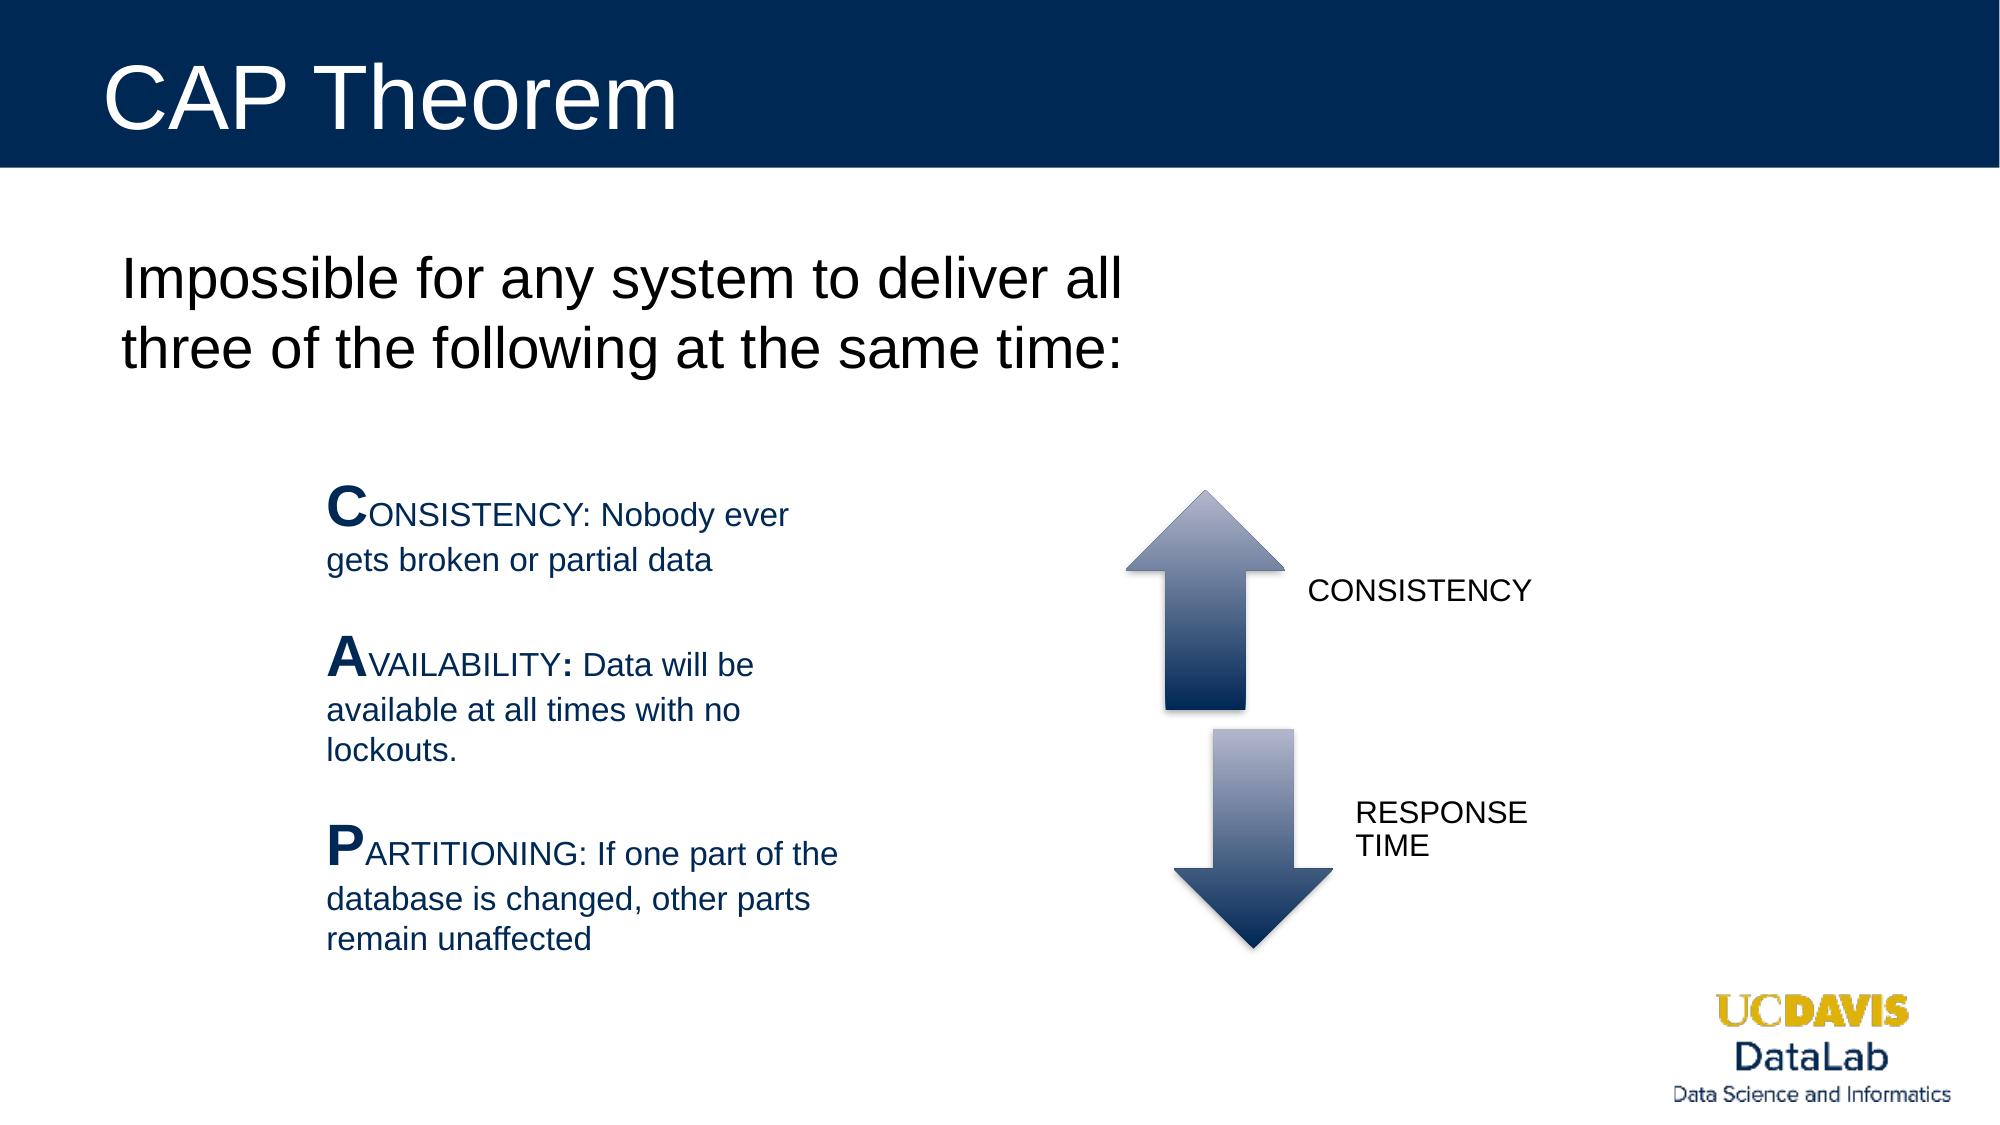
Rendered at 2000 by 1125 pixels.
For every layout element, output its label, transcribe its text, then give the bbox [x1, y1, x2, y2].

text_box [1125, 490, 1610, 949]
title CAP Theorem [87, 22, 1887, 164]
text_box Impossible for any system to deliver all three of the following at the same time: [106, 232, 1195, 388]
picture [1674, 975, 1951, 1102]
text_box CONSISTENCY: Nobody ever gets broken or partial data AVAILABILITY: Data will be available at all times with no lockouts. PARTITIONING: If one part of the database is changed, other parts remain unaffected [311, 460, 874, 949]
